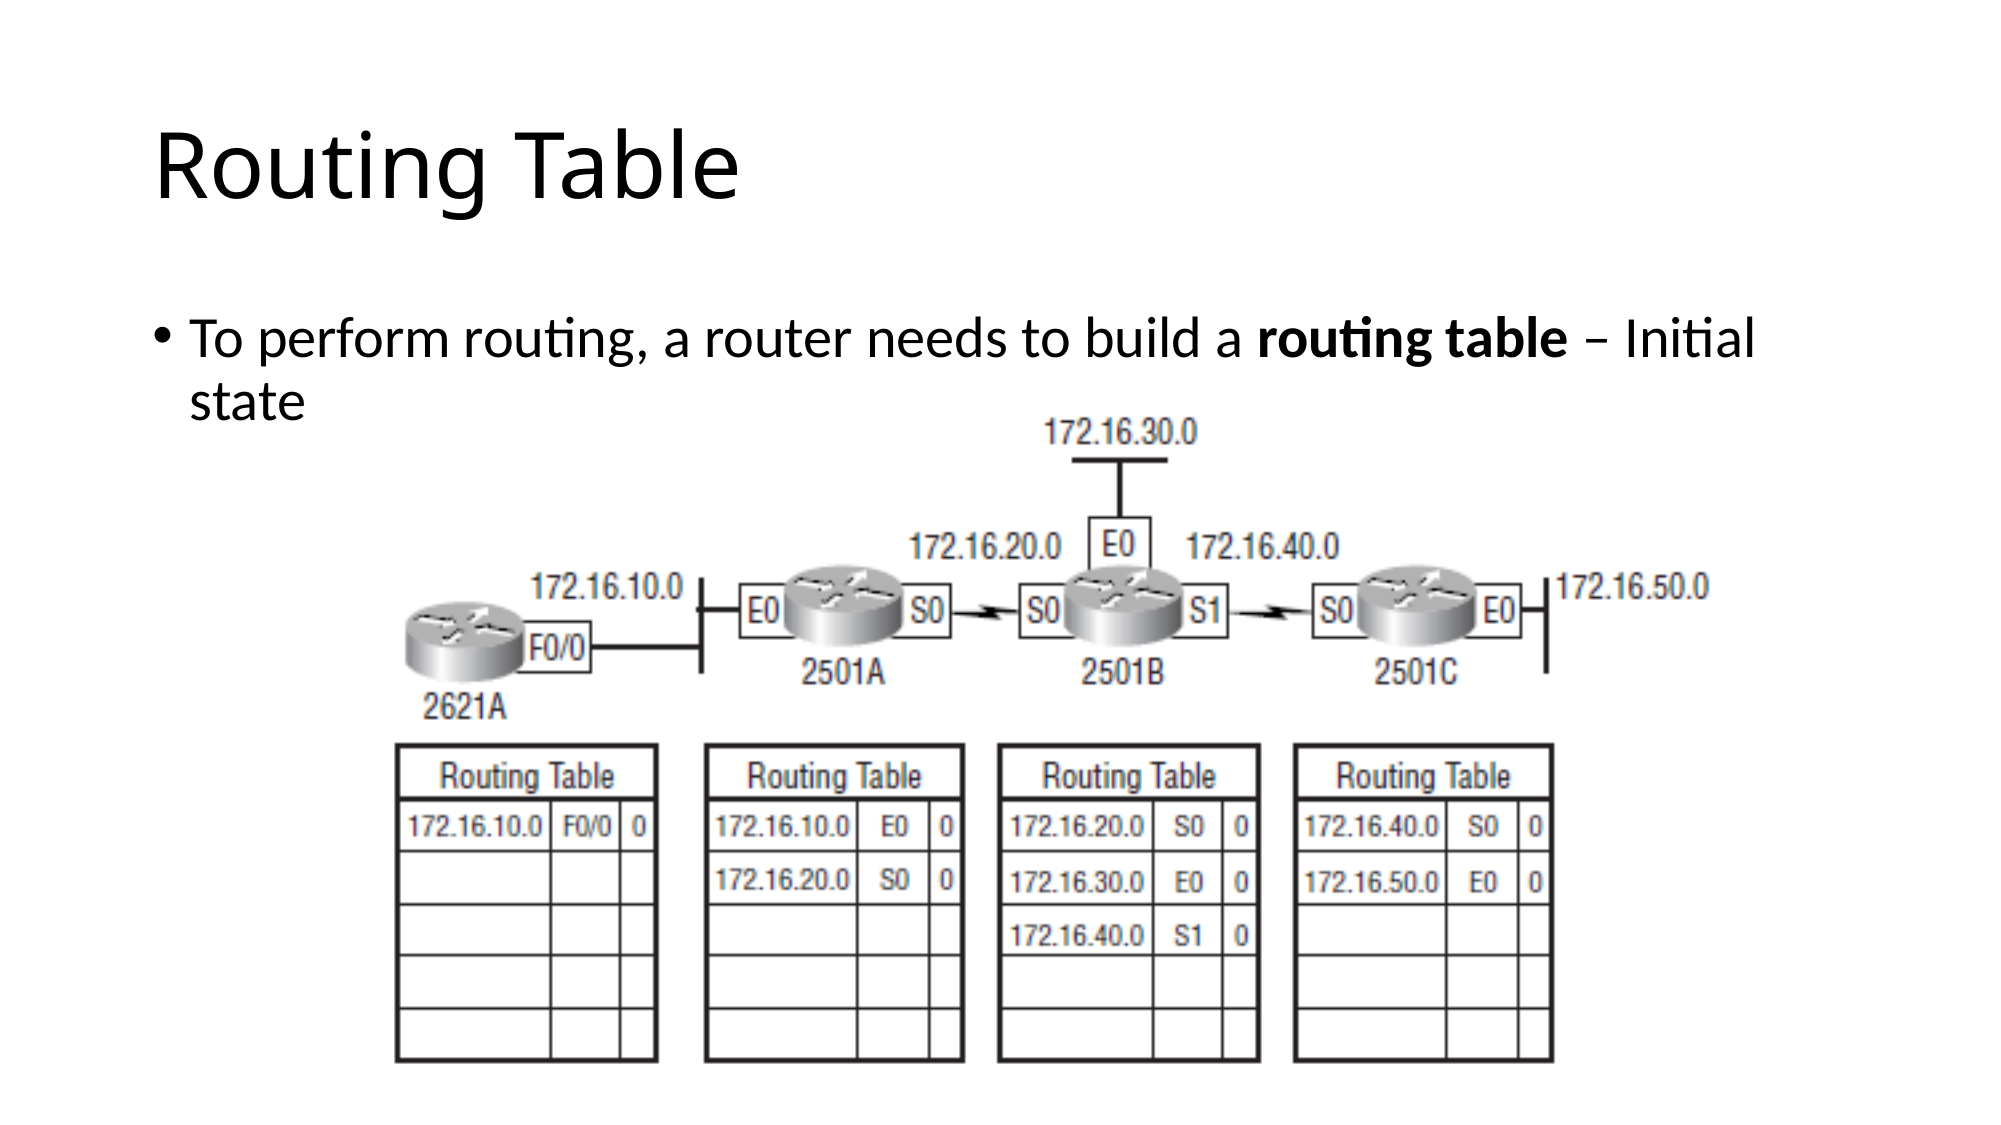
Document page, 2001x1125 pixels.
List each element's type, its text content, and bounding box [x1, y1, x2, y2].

list To perform routing, a router needs to build a routing table – Initial state [137, 299, 1863, 1014]
title Routing Table [137, 59, 1863, 278]
picture [369, 389, 1731, 1096]
